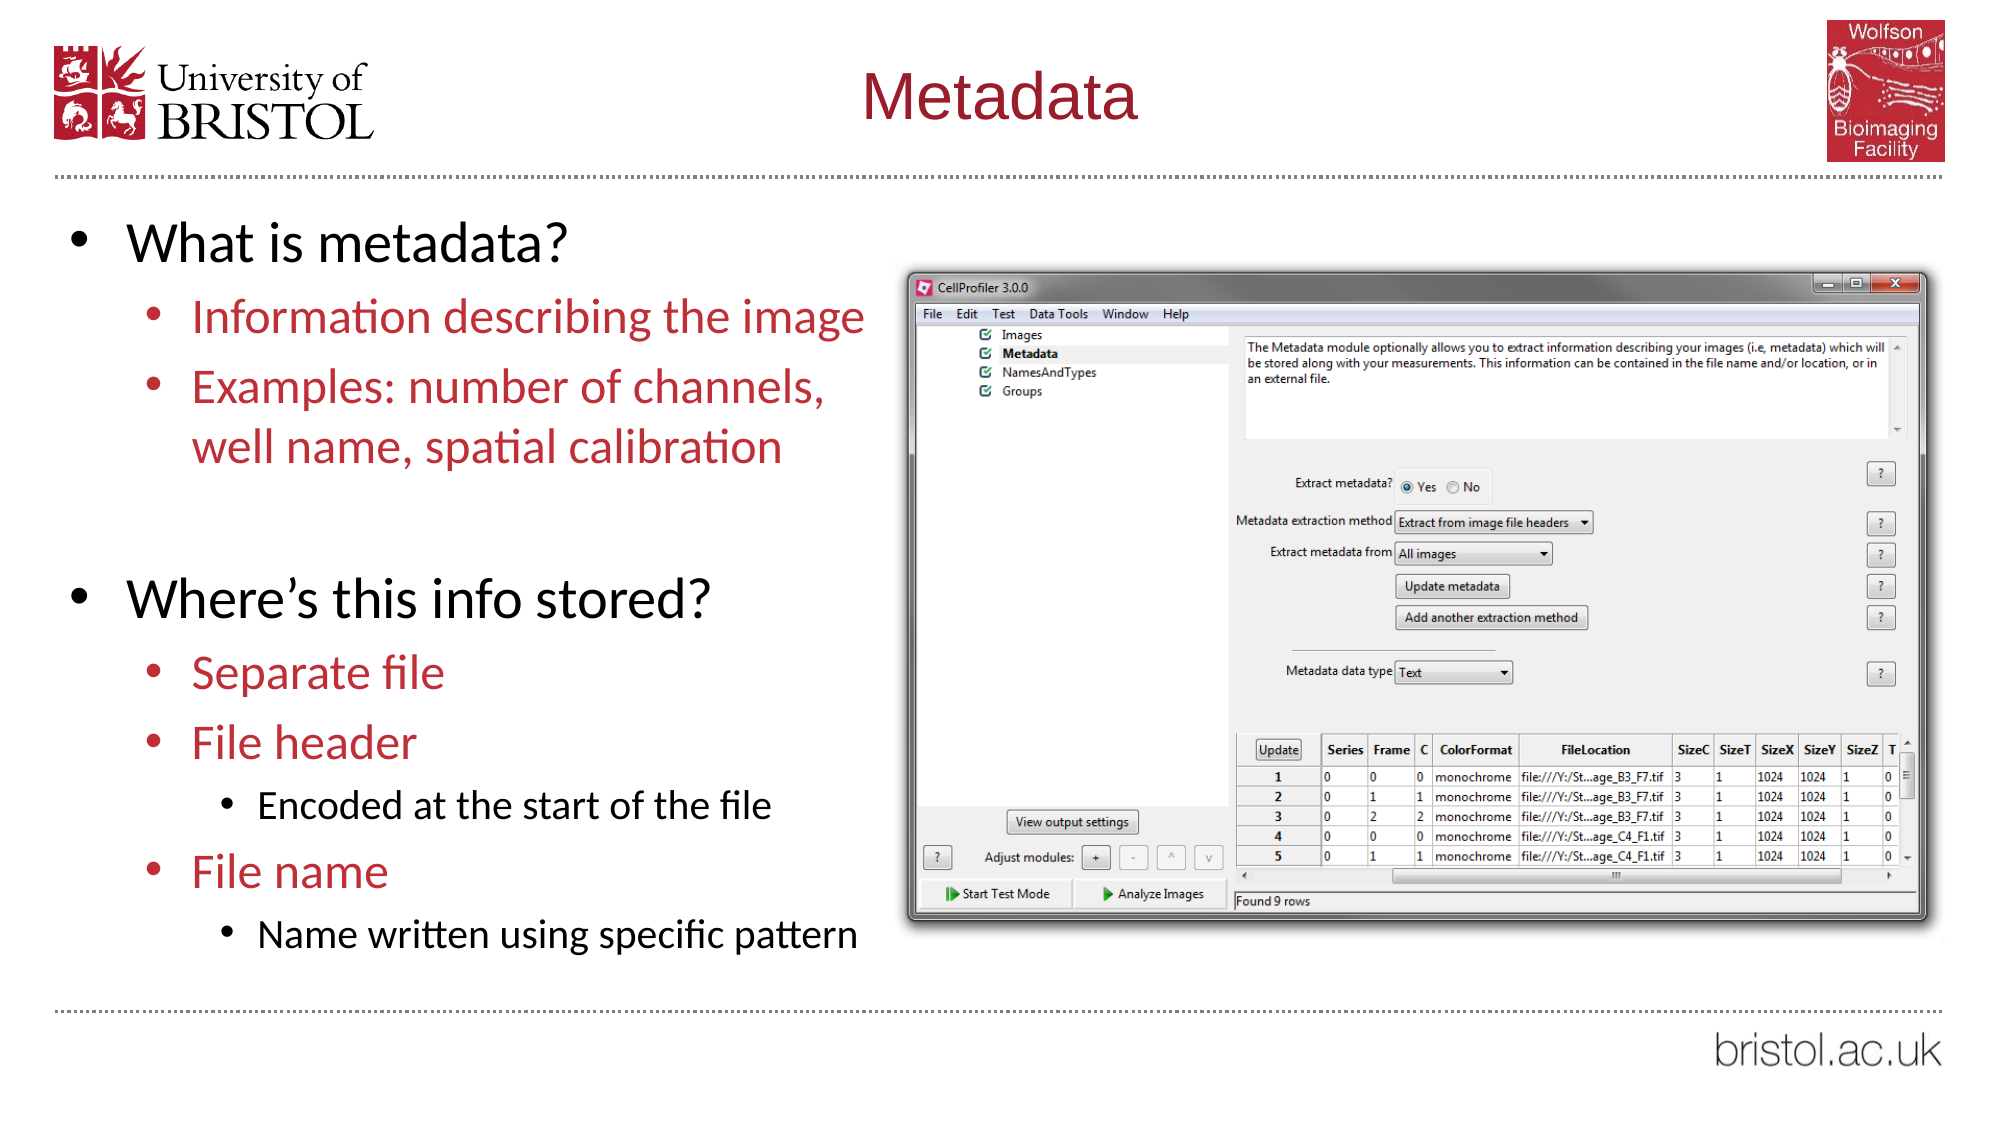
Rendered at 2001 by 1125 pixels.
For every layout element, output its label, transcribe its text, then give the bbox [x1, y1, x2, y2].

picture [893, 260, 1946, 941]
picture [1827, 20, 1945, 162]
picture [54, 46, 374, 140]
title Metadata [396, 41, 1604, 140]
picture [1700, 1023, 1945, 1080]
list What is metadata? Information describing the image Examples: number of channels, well name, spatial calibration Where’s this info stored? Separate file File header Encoded at the start of the file File name Name written using specific pattern [55, 196, 894, 1005]
